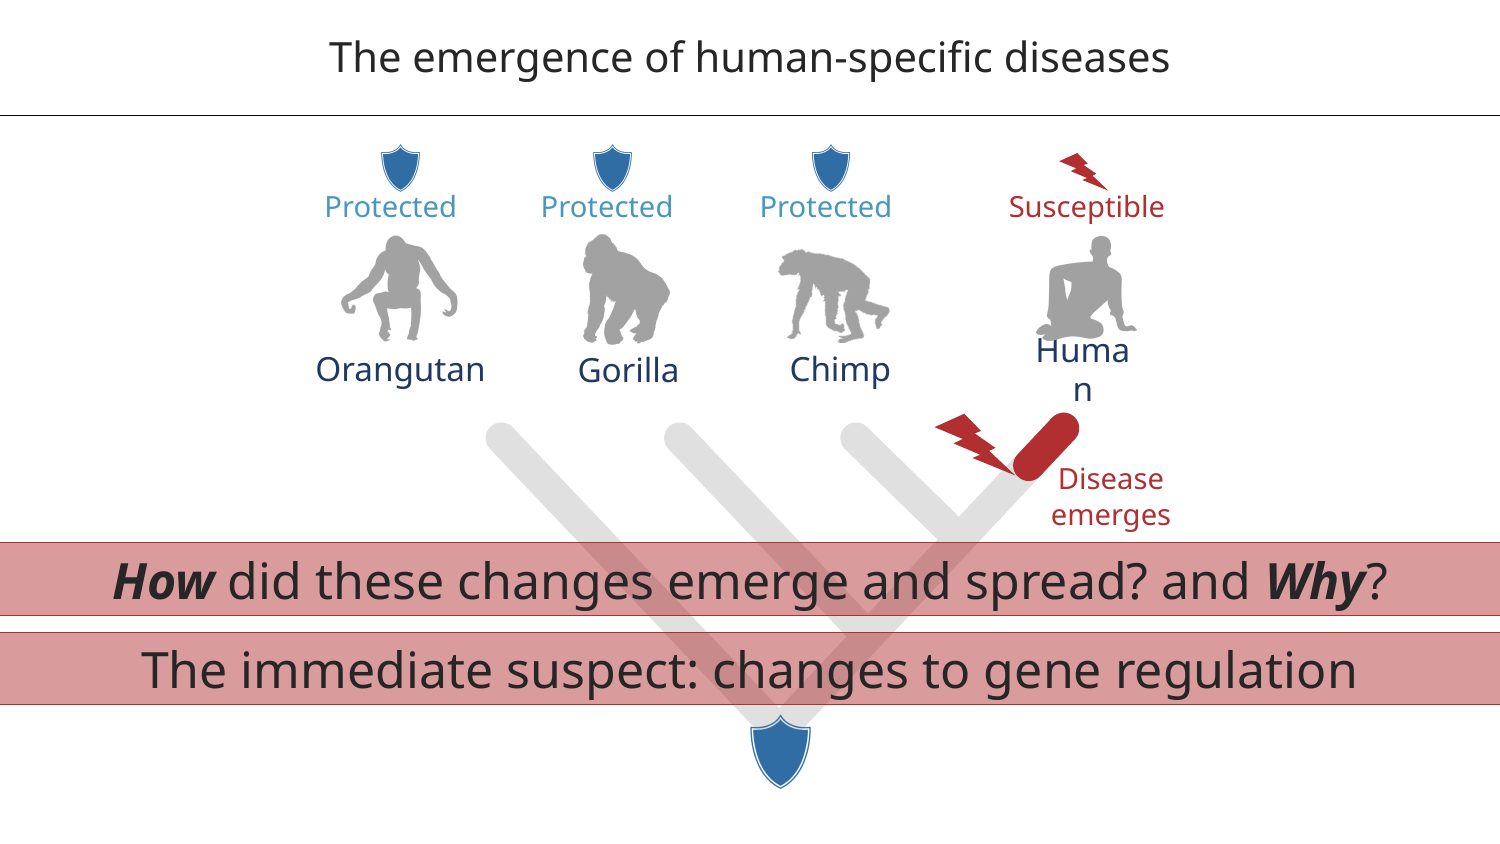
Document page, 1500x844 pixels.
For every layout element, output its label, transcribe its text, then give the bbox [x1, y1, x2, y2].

picture [578, 227, 674, 359]
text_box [501, 438, 780, 731]
text_box Gorilla [556, 323, 701, 416]
picture [577, 133, 648, 204]
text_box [779, 428, 1064, 731]
text_box The immediate suspect: changes to gene regulation [1064, 632, 1500, 705]
text_box The emergence of human-specific diseases [314, 23, 1186, 88]
picture [365, 133, 436, 204]
text_box Protected [732, 159, 920, 252]
picture [725, 697, 836, 808]
text_box Protected [297, 159, 485, 252]
text_box Human [1014, 322, 1152, 415]
text_box How did these changes emerge and spread? and Why? [0, 542, 501, 616]
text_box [679, 438, 867, 635]
text_box Chimp [763, 322, 917, 415]
text_box Susceptible [993, 159, 1181, 252]
text_box Disease emerges [1064, 449, 1192, 542]
picture [1036, 236, 1137, 341]
text_box How did these changes emerge and spread? and Why? [1064, 542, 1500, 616]
text_box Orangutan [298, 322, 503, 415]
text_box Protected [513, 159, 701, 252]
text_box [1028, 428, 1064, 466]
picture [776, 247, 890, 345]
text_box The immediate suspect: changes to gene regulation [0, 632, 501, 705]
text_box [931, 412, 980, 428]
picture [796, 133, 866, 204]
text_box [1056, 151, 1110, 192]
picture [335, 225, 466, 343]
